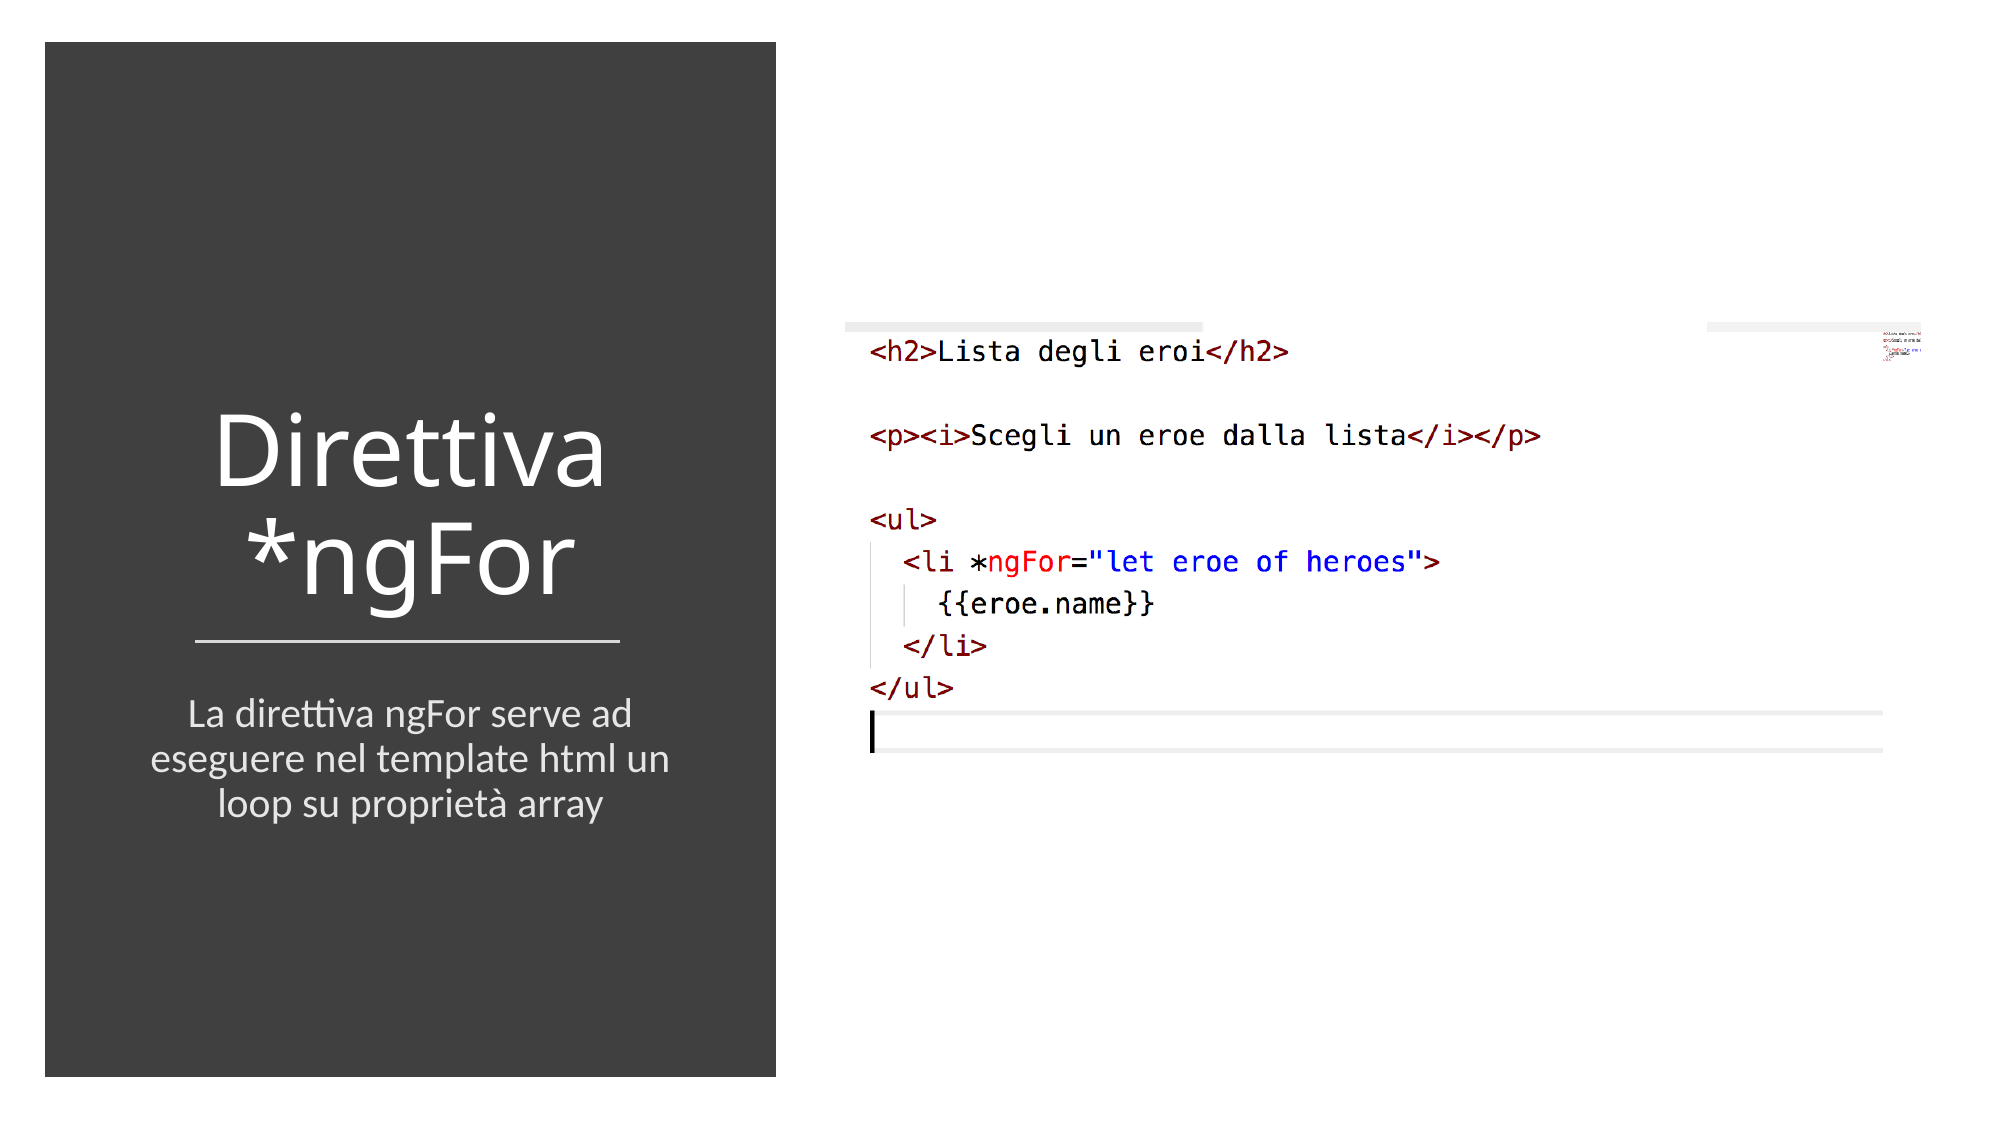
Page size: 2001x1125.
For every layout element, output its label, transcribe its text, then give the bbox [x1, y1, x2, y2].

text_box [54, 52, 767, 1067]
picture [845, 322, 1921, 804]
title Direttiva *ngFor [110, 149, 711, 624]
list La direttiva ngFor serve ad eseguere nel template html un loop su proprietà array [110, 684, 711, 935]
